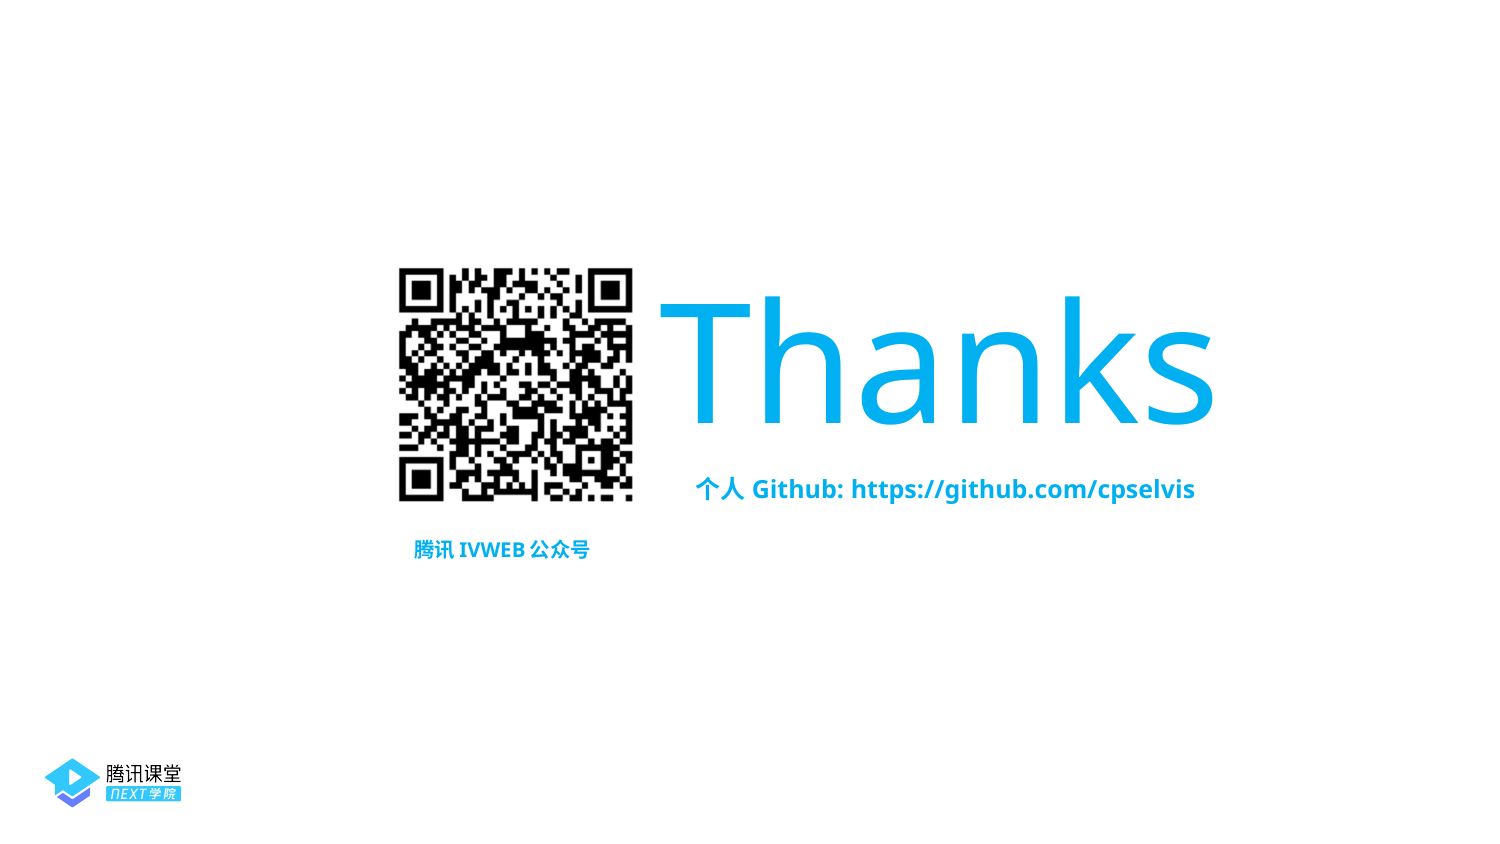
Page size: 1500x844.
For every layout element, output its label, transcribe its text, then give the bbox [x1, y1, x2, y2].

picture [380, 249, 651, 520]
text_box Thanks [651, 249, 1235, 465]
picture [41, 744, 186, 817]
text_box 腾讯IVWEB公众号 [402, 520, 629, 568]
text_box 个人Github: https://github.com/cpselvis [681, 466, 1211, 512]
